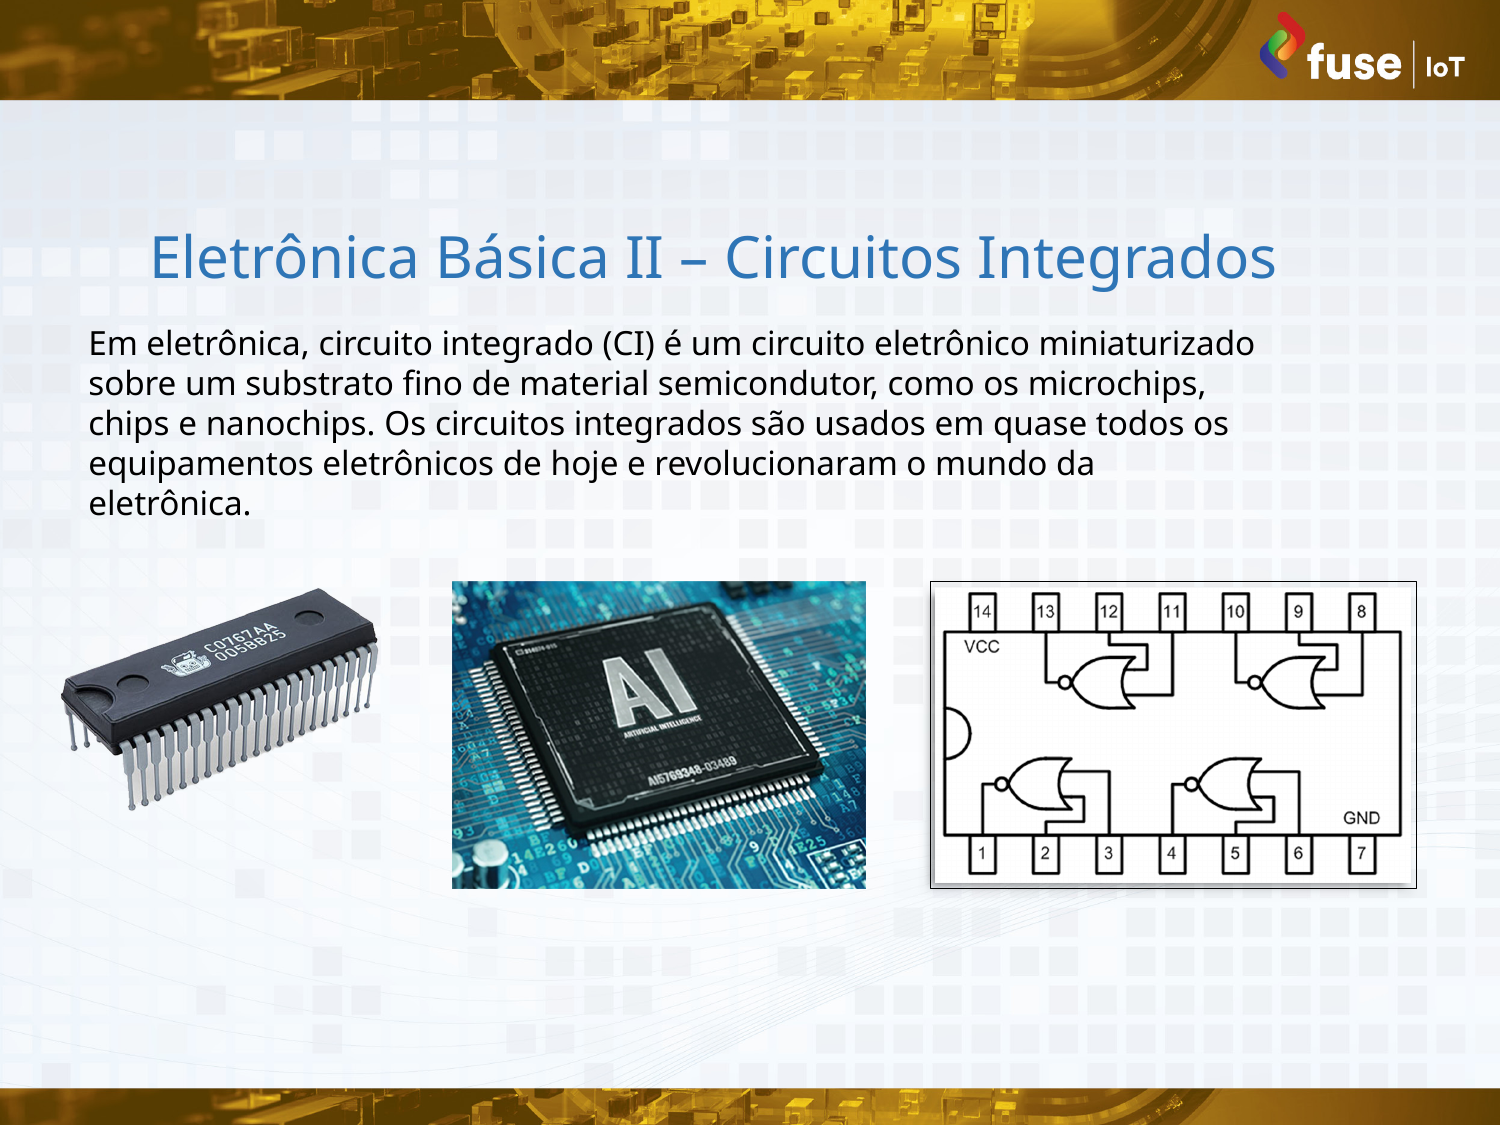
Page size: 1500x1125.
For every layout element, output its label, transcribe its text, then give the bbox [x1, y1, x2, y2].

text_box Em eletrônica, circuito integrado (CI) é um circuito eletrônico miniaturizado sobre um substrato fino de material semicondutor, como os microchips, chips e nanochips. Os circuitos integrados são usados em quase todos os equipamentos eletrônicos de hoje e revolucionaram o mundo da eletrônica. [73, 314, 1284, 530]
text_box Eletrônica Básica II – Circuitos Integrados [134, 213, 1293, 298]
picture [0, 0, 1500, 1125]
